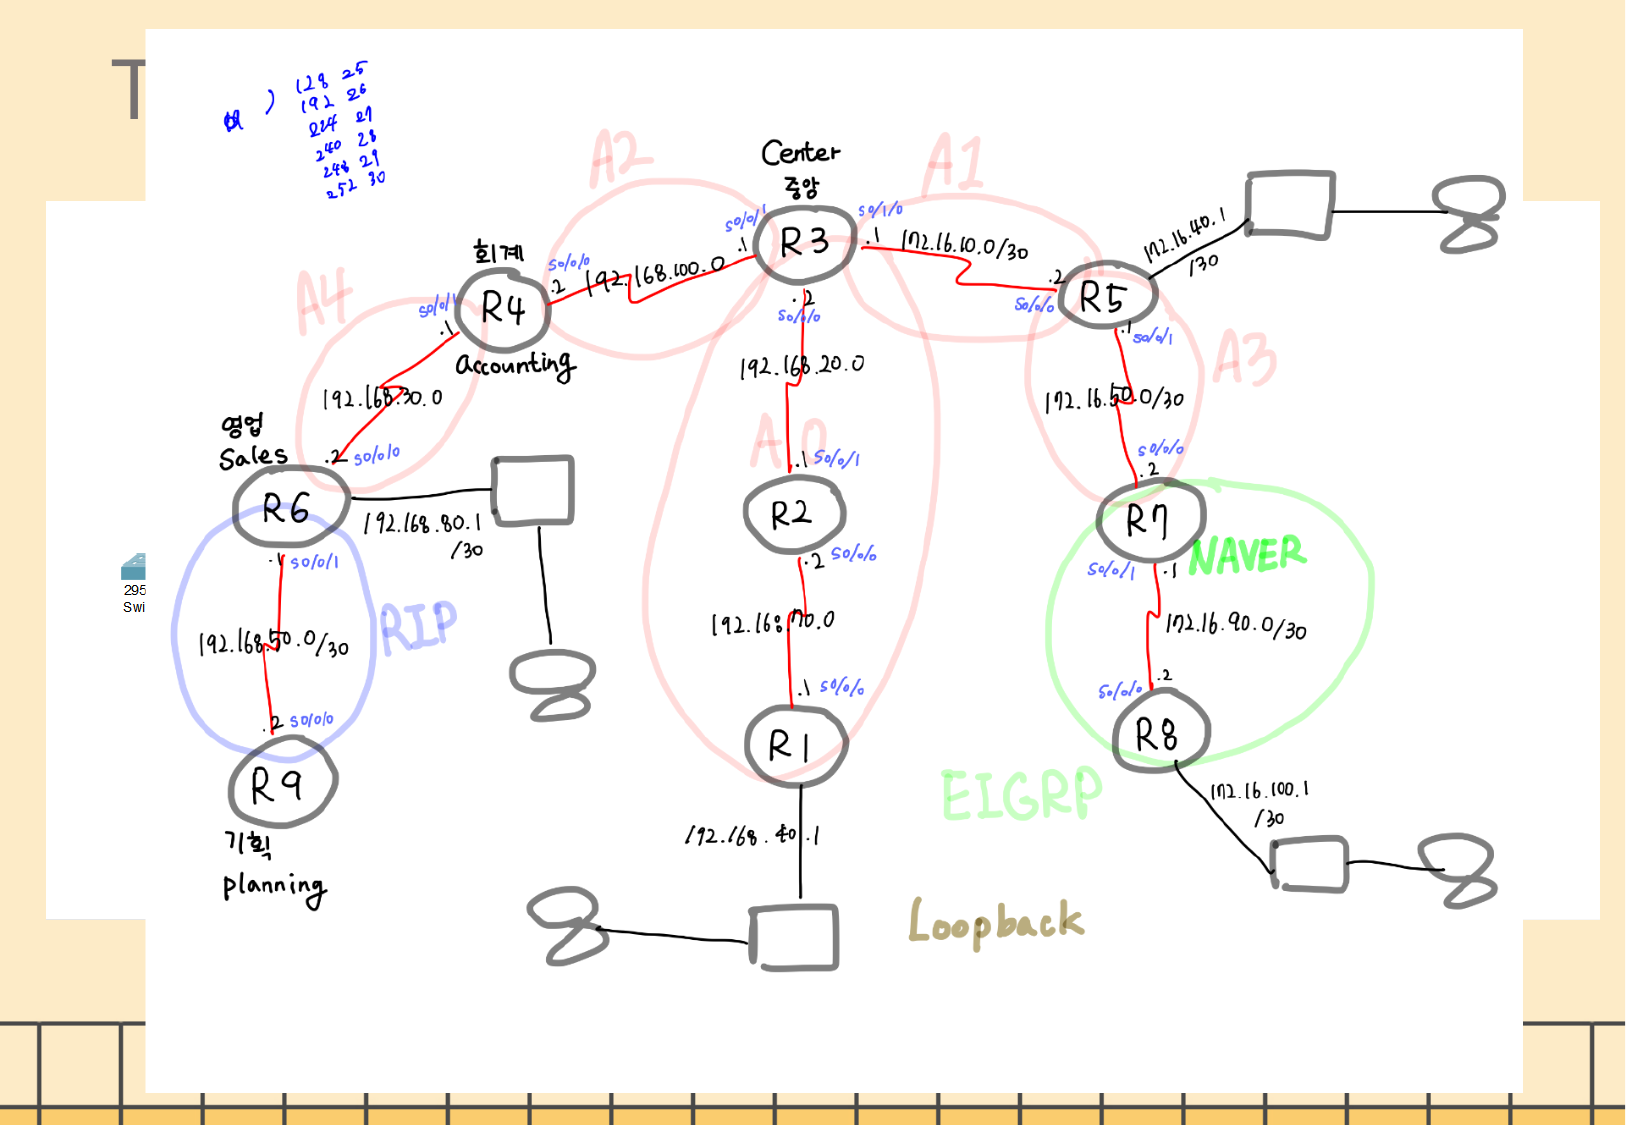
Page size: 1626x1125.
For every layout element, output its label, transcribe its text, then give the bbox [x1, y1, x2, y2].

text_box Topology [0, 28, 301, 144]
picture [0, 0, 1626, 1125]
